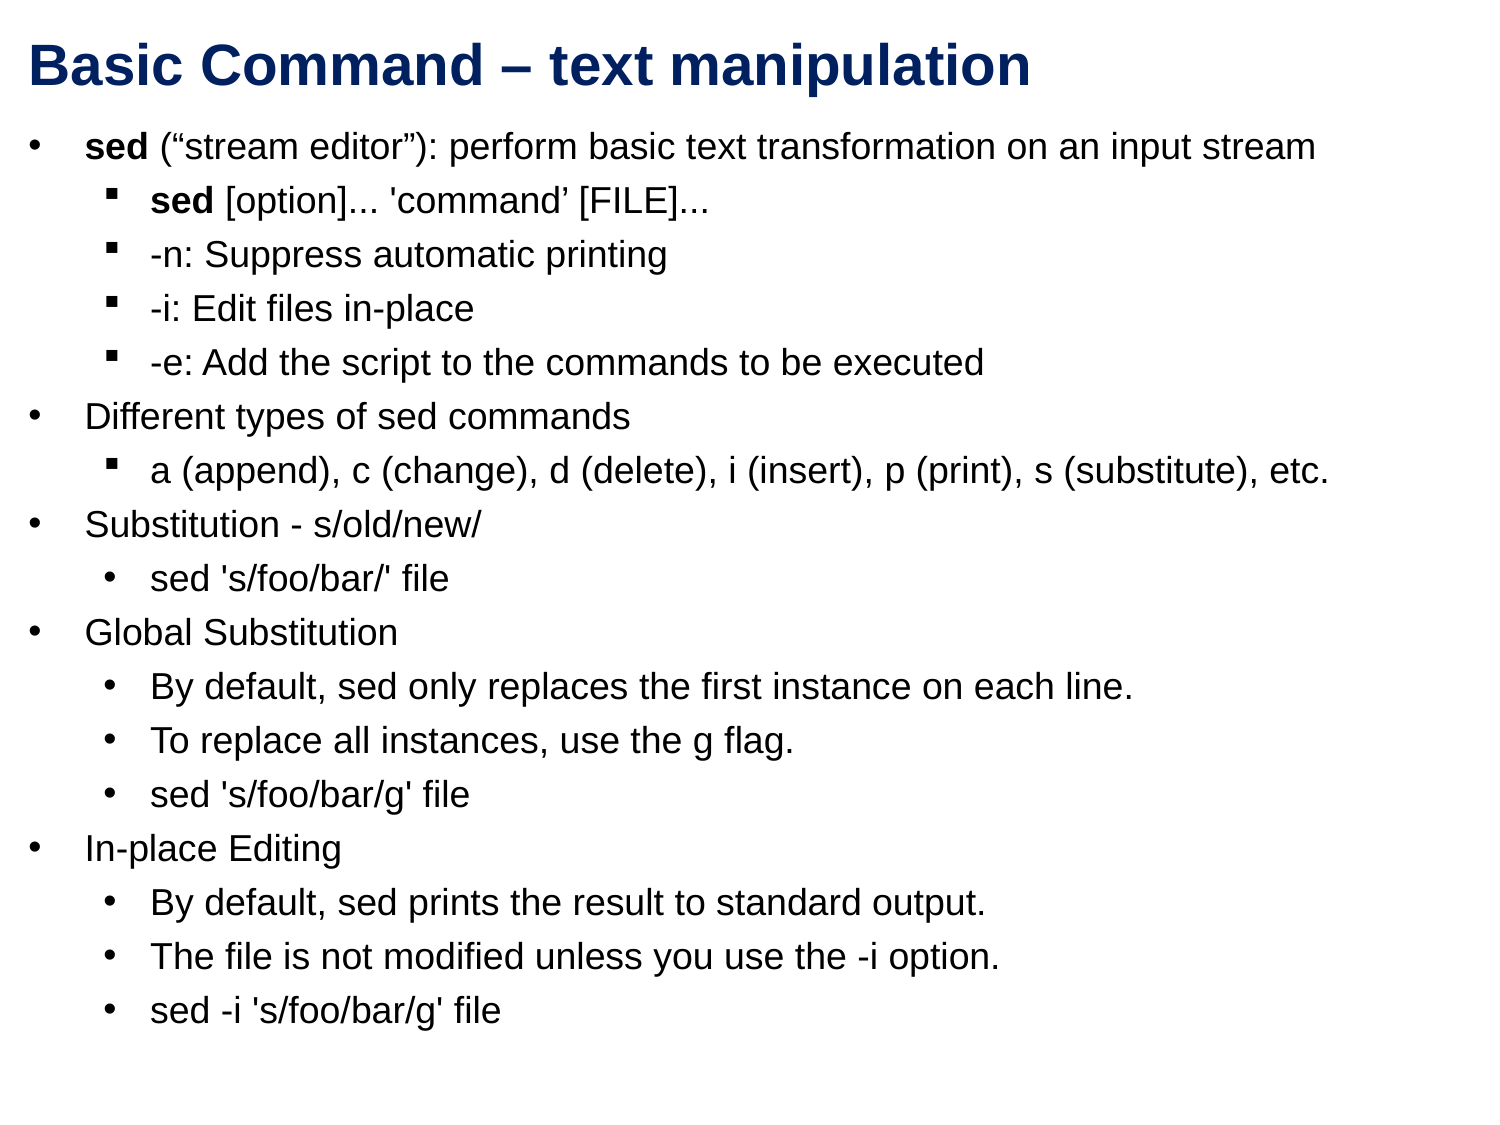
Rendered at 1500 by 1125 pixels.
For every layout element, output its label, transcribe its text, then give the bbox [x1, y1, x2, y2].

text_box Basic Command – text manipulation [13, 20, 1203, 105]
text_box sed (“stream editor”): perform basic text transformation on an input stream sed [option]... 'command’ [FILE]... -n: Suppress automatic printing -i: Edit files in-place -e: Add the script to the commands to be executed Different types of sed commands a (append), c (change), d (delete), i (insert), p (print), s (substitute), etc. Substitution - s/old/new/ sed 's/foo/bar/' file Global Substitution By default, sed only replaces the first instance on each line. To replace all instances, use the g flag. sed 's/foo/bar/g' file In-place Editing By default, sed prints the result to standard output. The file is not modified unless you use the -i option. sed -i 's/foo/bar/g' file [13, 106, 1477, 1039]
